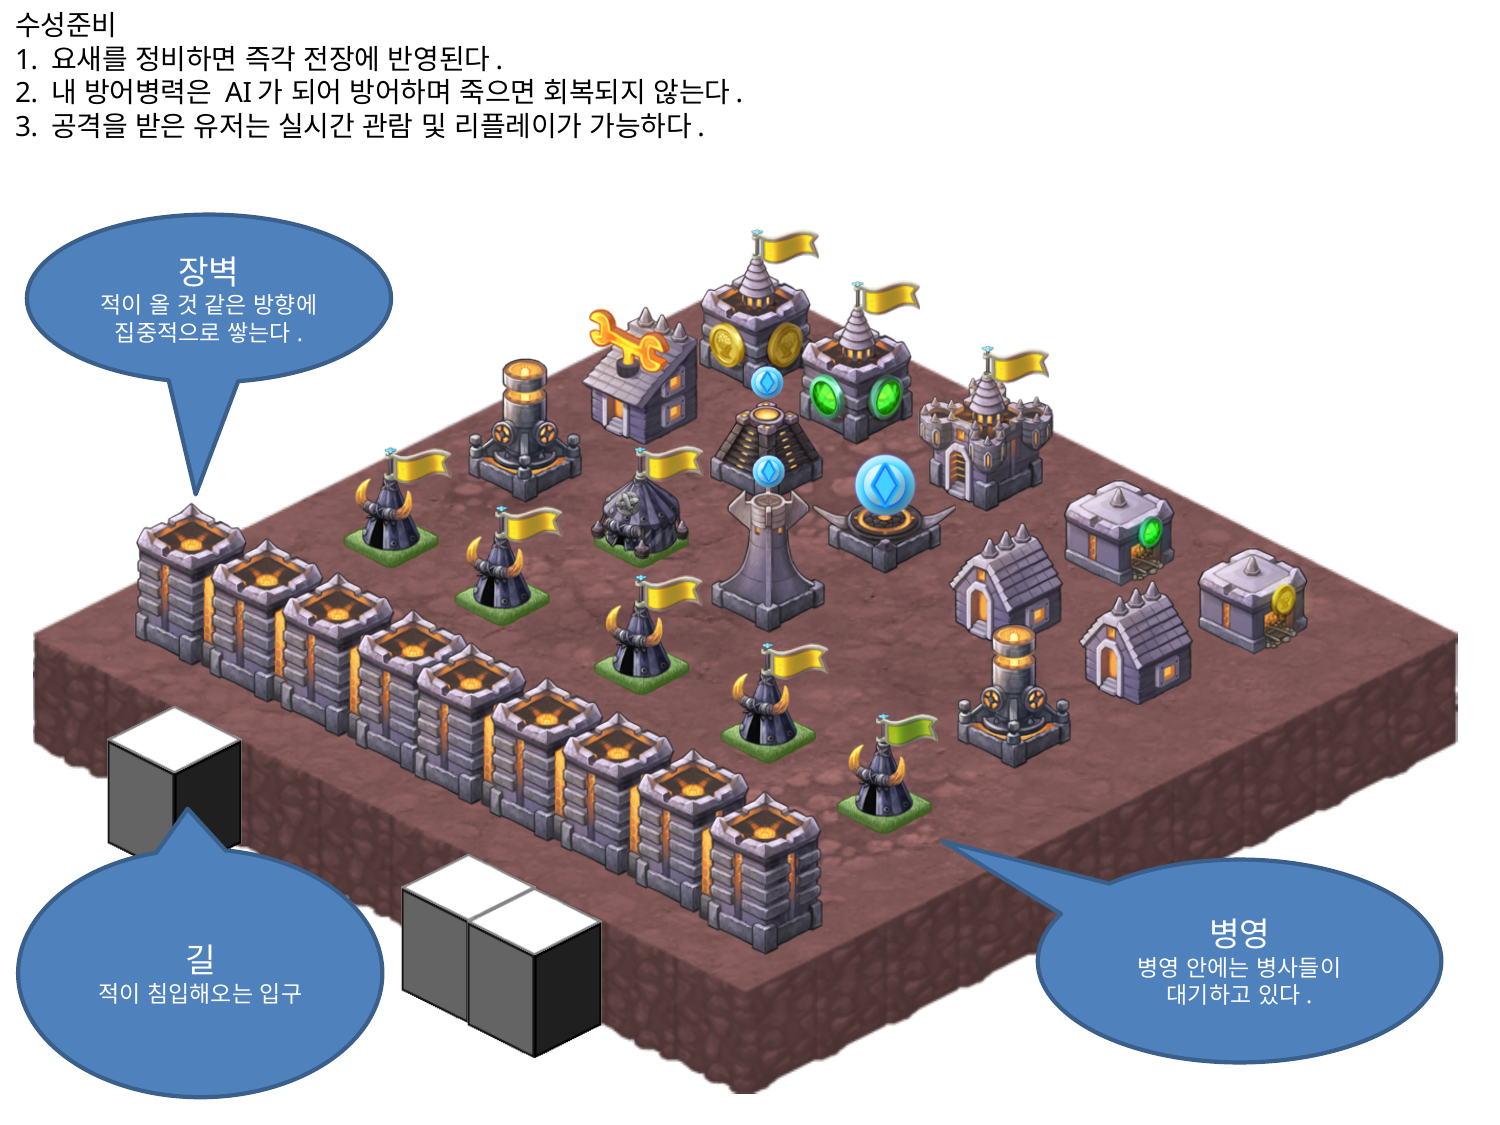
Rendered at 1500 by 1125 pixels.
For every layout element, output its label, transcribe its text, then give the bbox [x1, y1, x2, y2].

text_box 장벽 적이 올 것 같은 방향에 집중적으로 쌓는다. [24, 212, 388, 315]
text_box 수성준비 1. 요새를 정비하면 즉각 전장에 반영된다. 2. 내 방어병력은 AI가 되어 방어하며 죽으면 회복되지 않는다. 3. 공격을 받은 유저는 실시간 관람 및 리플레이가 가능하다. [0, 0, 1453, 150]
picture [33, 221, 1458, 1095]
text_box 길 적이 침입해오는 입구 [15, 928, 28, 1019]
